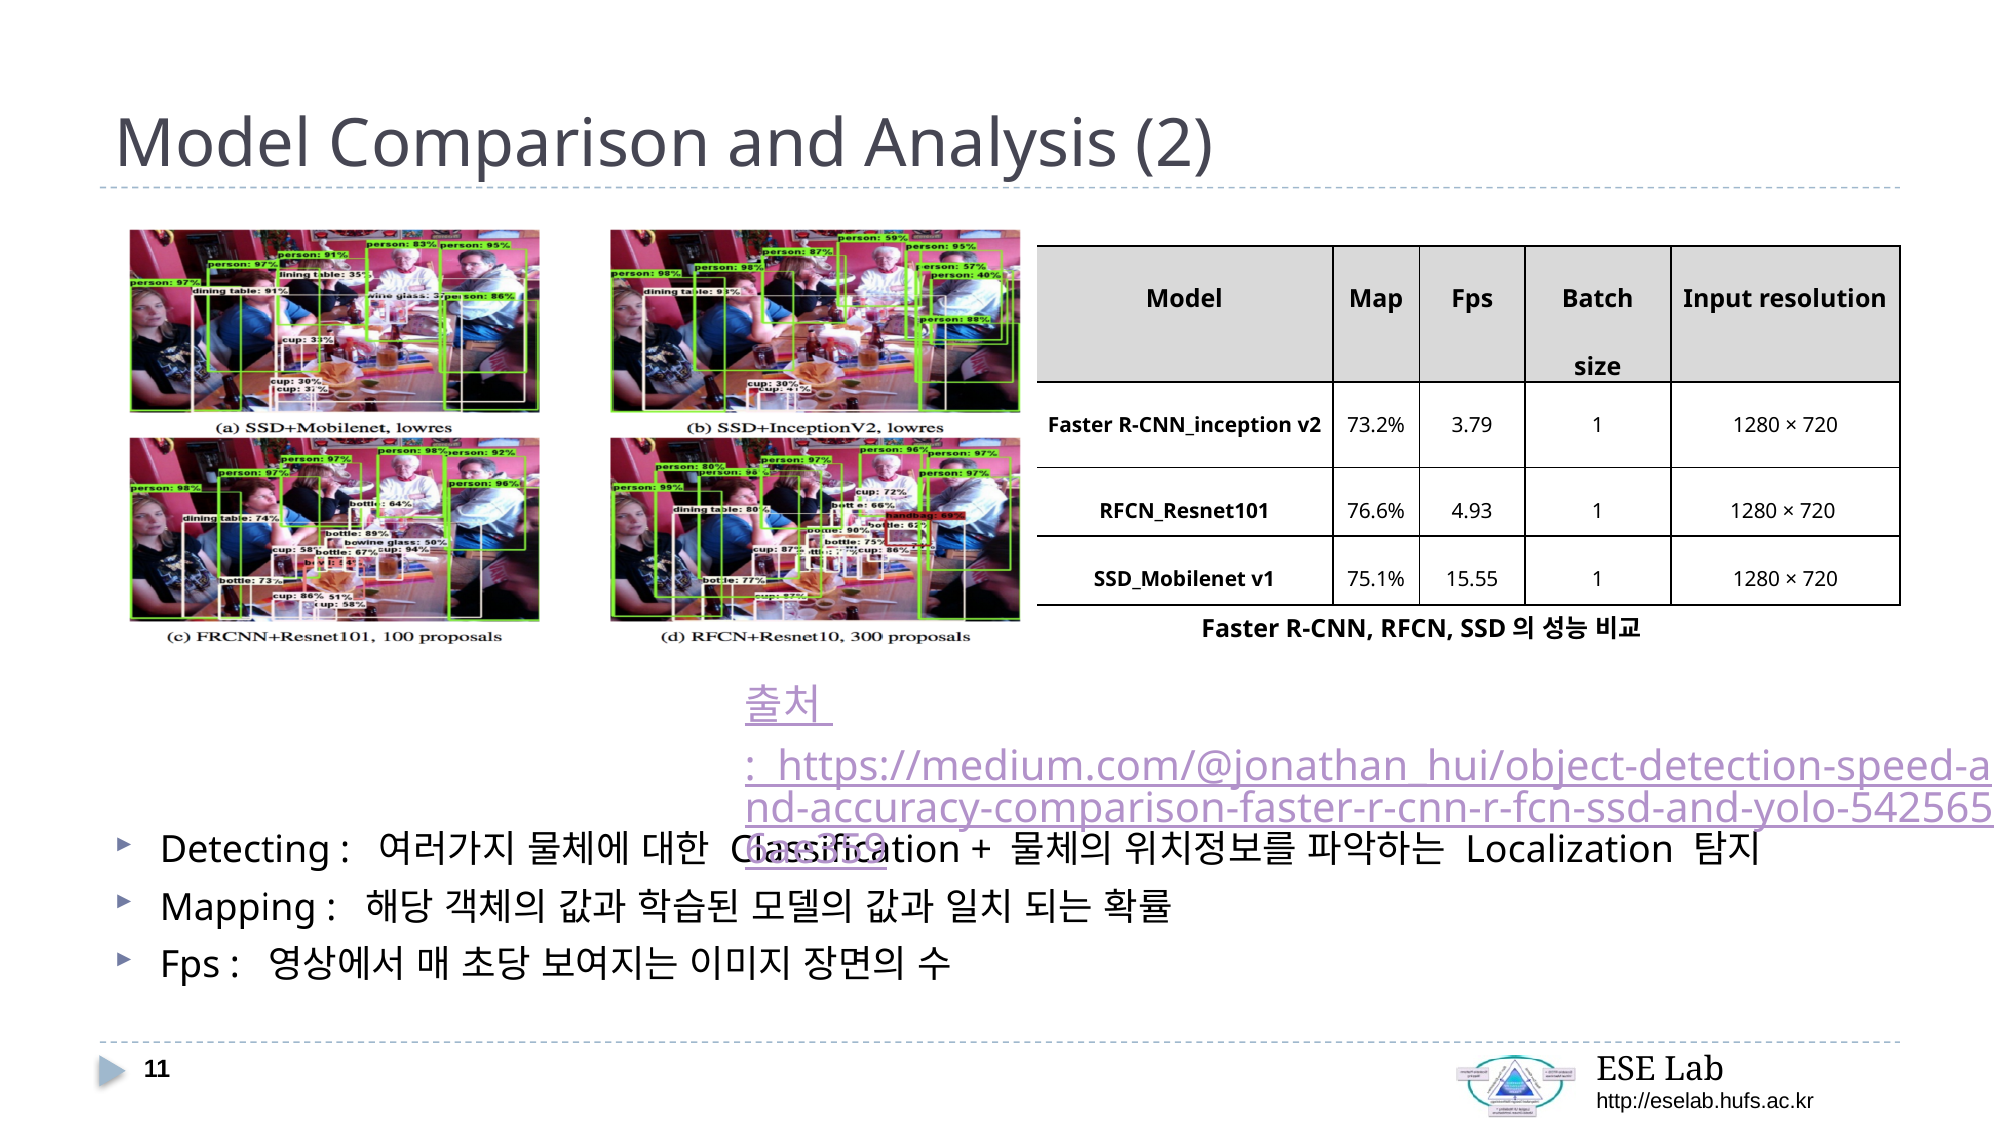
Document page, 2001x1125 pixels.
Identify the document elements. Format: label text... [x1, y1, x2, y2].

table_cell SSD_Mobilenet v1 [1043, 537, 1332, 604]
table_cell 15.55 [1420, 537, 1524, 604]
table_header Model [1043, 247, 1332, 381]
list Detecting : 여러가지 물체에 대한 Classification + 물체의 위치정보를 파악하는 Localization 탐지 Mapping : 해당 객체의 값과 학습된 모델의 값과 일치 되는 확률 Fps : 영상에서 매 초당 보여지는 이미지 장면의 수 [99, 200, 1900, 1010]
table_cell 3.79 [1420, 383, 1524, 467]
table_cell 1280 × 720 [1672, 468, 1899, 535]
table_header Batch size [1526, 247, 1670, 381]
table_header Input resolution [1672, 247, 1899, 381]
table_cell 1 [1526, 468, 1670, 535]
table_cell 4.93 [1420, 468, 1524, 535]
text_box 출처 : https://medium.com/@jonathan_hui/object-detection-speed-and-accuracy-comparison-faster-r-cnn-r-fcn-ssd-and-yolo-5425656ae359 [729, 670, 2000, 803]
table_cell 73.2% [1334, 383, 1419, 467]
table_cell Faster R-CNN_inception v2 [1043, 383, 1332, 467]
table_cell 1280 × 720 [1672, 383, 1899, 467]
text_box Faster R-CNN, RFCN, SSD의 성능 비교 [1186, 605, 2000, 650]
table_header Fps [1420, 247, 1524, 381]
title Model Comparison and Analysis (2) [99, 24, 1900, 188]
picture [1456, 1055, 1576, 1118]
table_cell RFCN_Resnet101 [1043, 468, 1332, 535]
table_cell 1 [1526, 537, 1670, 604]
table_cell 1280 × 720 [1672, 537, 1899, 604]
table_cell 75.1% [1334, 537, 1419, 604]
table_header Map [1334, 247, 1419, 381]
picture [113, 223, 1037, 645]
table_cell 76.6% [1334, 468, 1419, 535]
table_cell 1 [1526, 383, 1670, 467]
